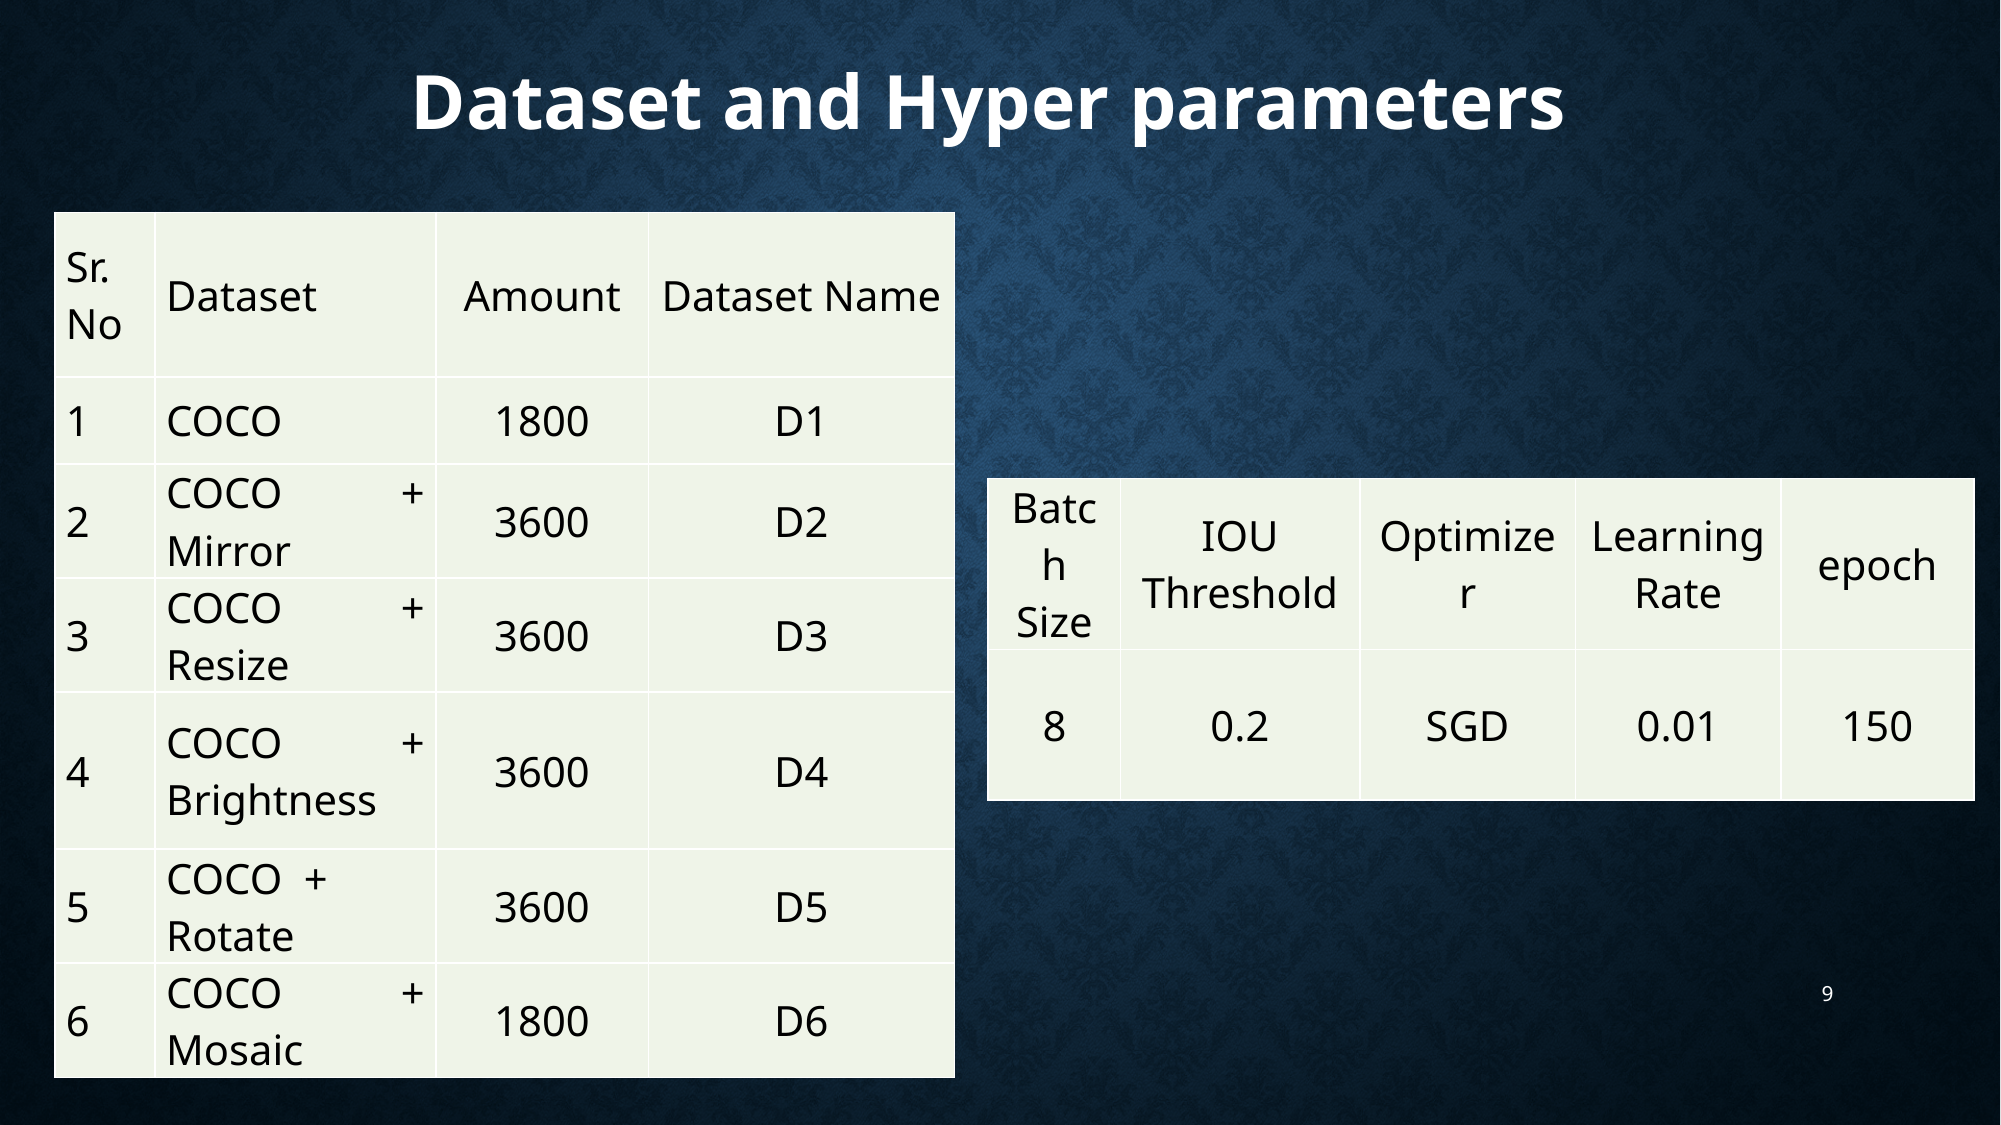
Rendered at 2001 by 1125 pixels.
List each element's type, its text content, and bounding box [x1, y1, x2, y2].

table_cell 1800 [437, 378, 648, 463]
table_cell 3600 [437, 579, 648, 691]
table_cell 5 [56, 850, 154, 962]
table_cell 3600 [437, 850, 648, 962]
table_header Sr. No [56, 213, 154, 376]
table_cell D1 [649, 378, 954, 463]
table_cell COCO + Rotate [156, 850, 435, 962]
table_header Dataset Name [649, 213, 954, 376]
table_cell 1 [56, 378, 154, 463]
table_cell 3 [56, 579, 154, 691]
table_cell 3600 [437, 693, 648, 848]
table_cell 6 [56, 964, 154, 1077]
table_cell 8 [989, 650, 1120, 799]
table_cell COCO + Brightness [156, 693, 435, 848]
table_header Batch Size [989, 479, 1120, 649]
table_cell 2 [56, 465, 154, 577]
table_header Learning Rate [1576, 479, 1780, 649]
table_header Dataset [156, 213, 435, 376]
table_cell D3 [649, 579, 954, 691]
table_cell COCO + Mosaic [156, 964, 435, 1077]
table_cell SGD [1361, 650, 1575, 799]
table_cell D6 [649, 964, 954, 1077]
table_cell COCO + Mirror [156, 465, 435, 577]
table_cell D2 [649, 465, 954, 577]
table_header IOU Threshold [1121, 479, 1359, 649]
table_cell 0.01 [1576, 650, 1780, 799]
table_cell COCO + Resize [156, 579, 435, 691]
table_header Optimizer [1361, 479, 1575, 649]
table_cell COCO [156, 378, 435, 463]
table_cell D5 [649, 850, 954, 962]
table_cell 0.2 [1121, 650, 1359, 799]
table_cell 3600 [437, 465, 648, 577]
table_header epoch [1782, 479, 1973, 649]
slide_number 9 [1724, 965, 1849, 1025]
text_box Dataset and Hyper parameters [395, 47, 1581, 153]
table_cell 1800 [437, 964, 648, 1077]
table_cell 4 [56, 693, 154, 848]
table_cell 150 [1782, 650, 1973, 799]
table_header Amount [437, 213, 648, 376]
table_cell D4 [649, 693, 954, 848]
